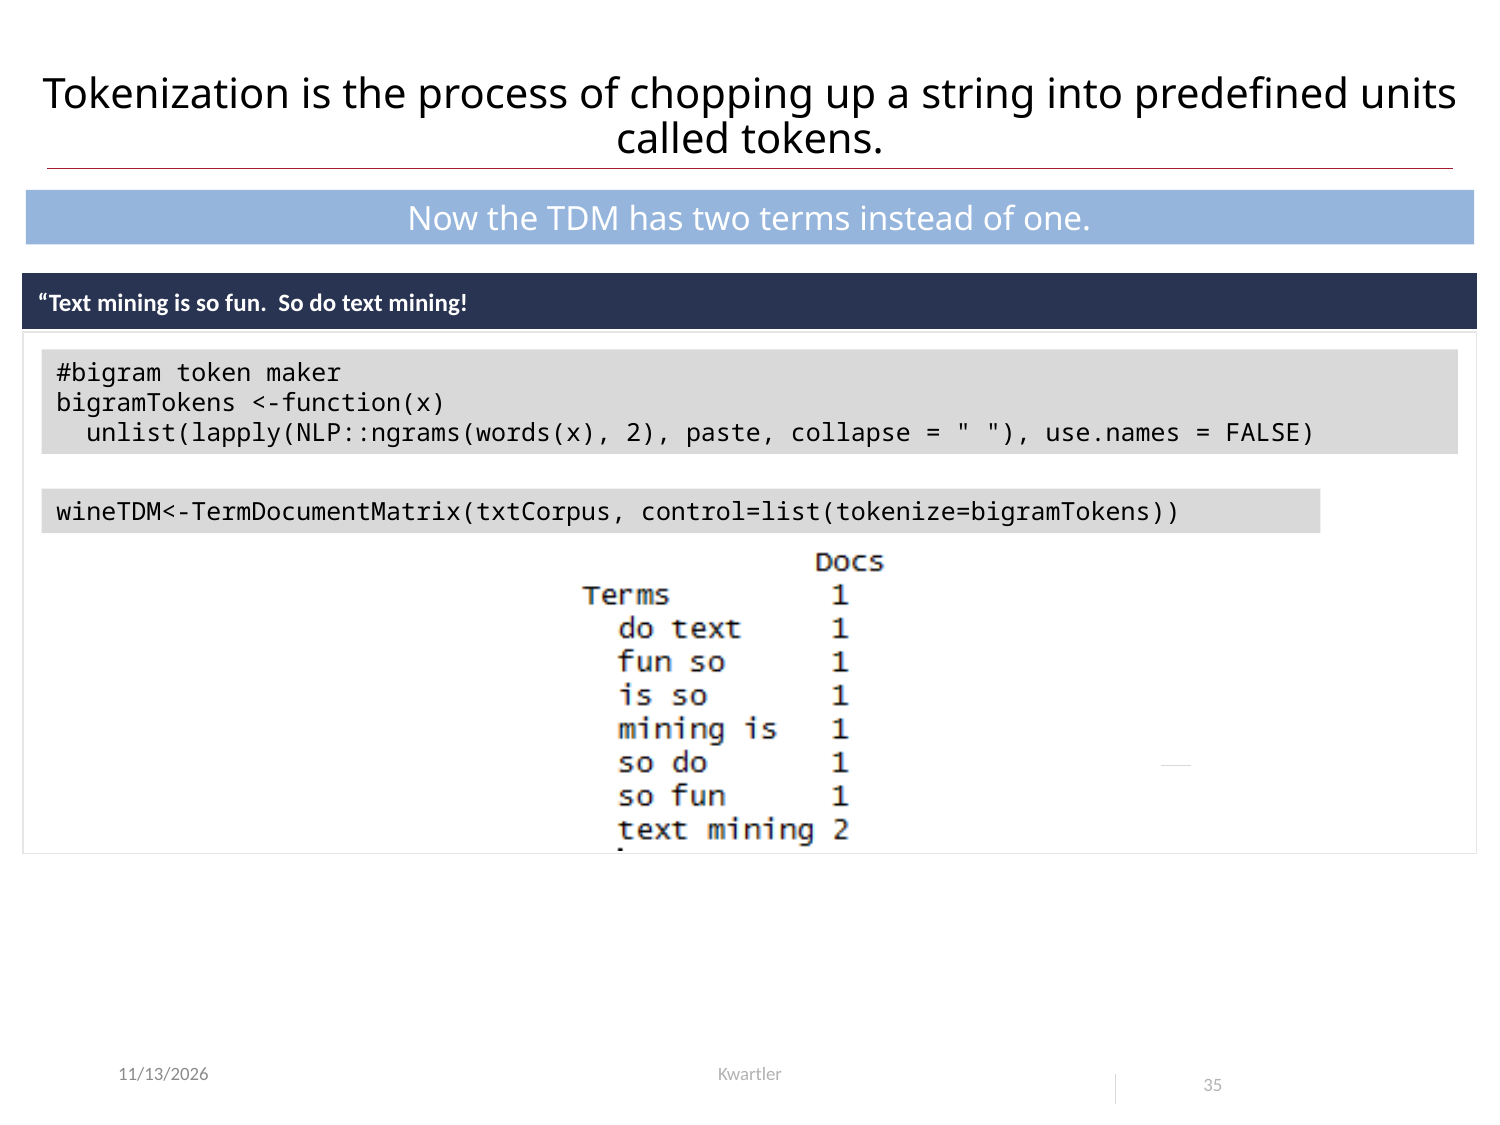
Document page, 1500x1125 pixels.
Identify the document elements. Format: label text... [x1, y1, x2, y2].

picture [574, 547, 889, 851]
slide_number 35 [1188, 1042, 1330, 1103]
text_box Now the TDM has two terms instead of one. [25, 189, 1475, 245]
text_box wineTDM<-TermDocumentMatrix(txtCorpus, control=list(tokenize=bigramTokens)) [41, 488, 1321, 534]
text_box “Text mining is so fun. So do text mining! [22, 273, 1478, 329]
footer Kwartler [496, 1042, 1004, 1103]
title Tokenization is the process of chopping up a string into predefined units called tokens. [0, 65, 1500, 131]
text_box [22, 331, 1478, 854]
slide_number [103, 1042, 441, 1103]
text_box #bigram token maker bigramTokens <-function(x) unlist(lapply(NLP::ngrams(words(x), 2), paste, collapse = " "), use.names = FALSE) [41, 349, 1458, 454]
